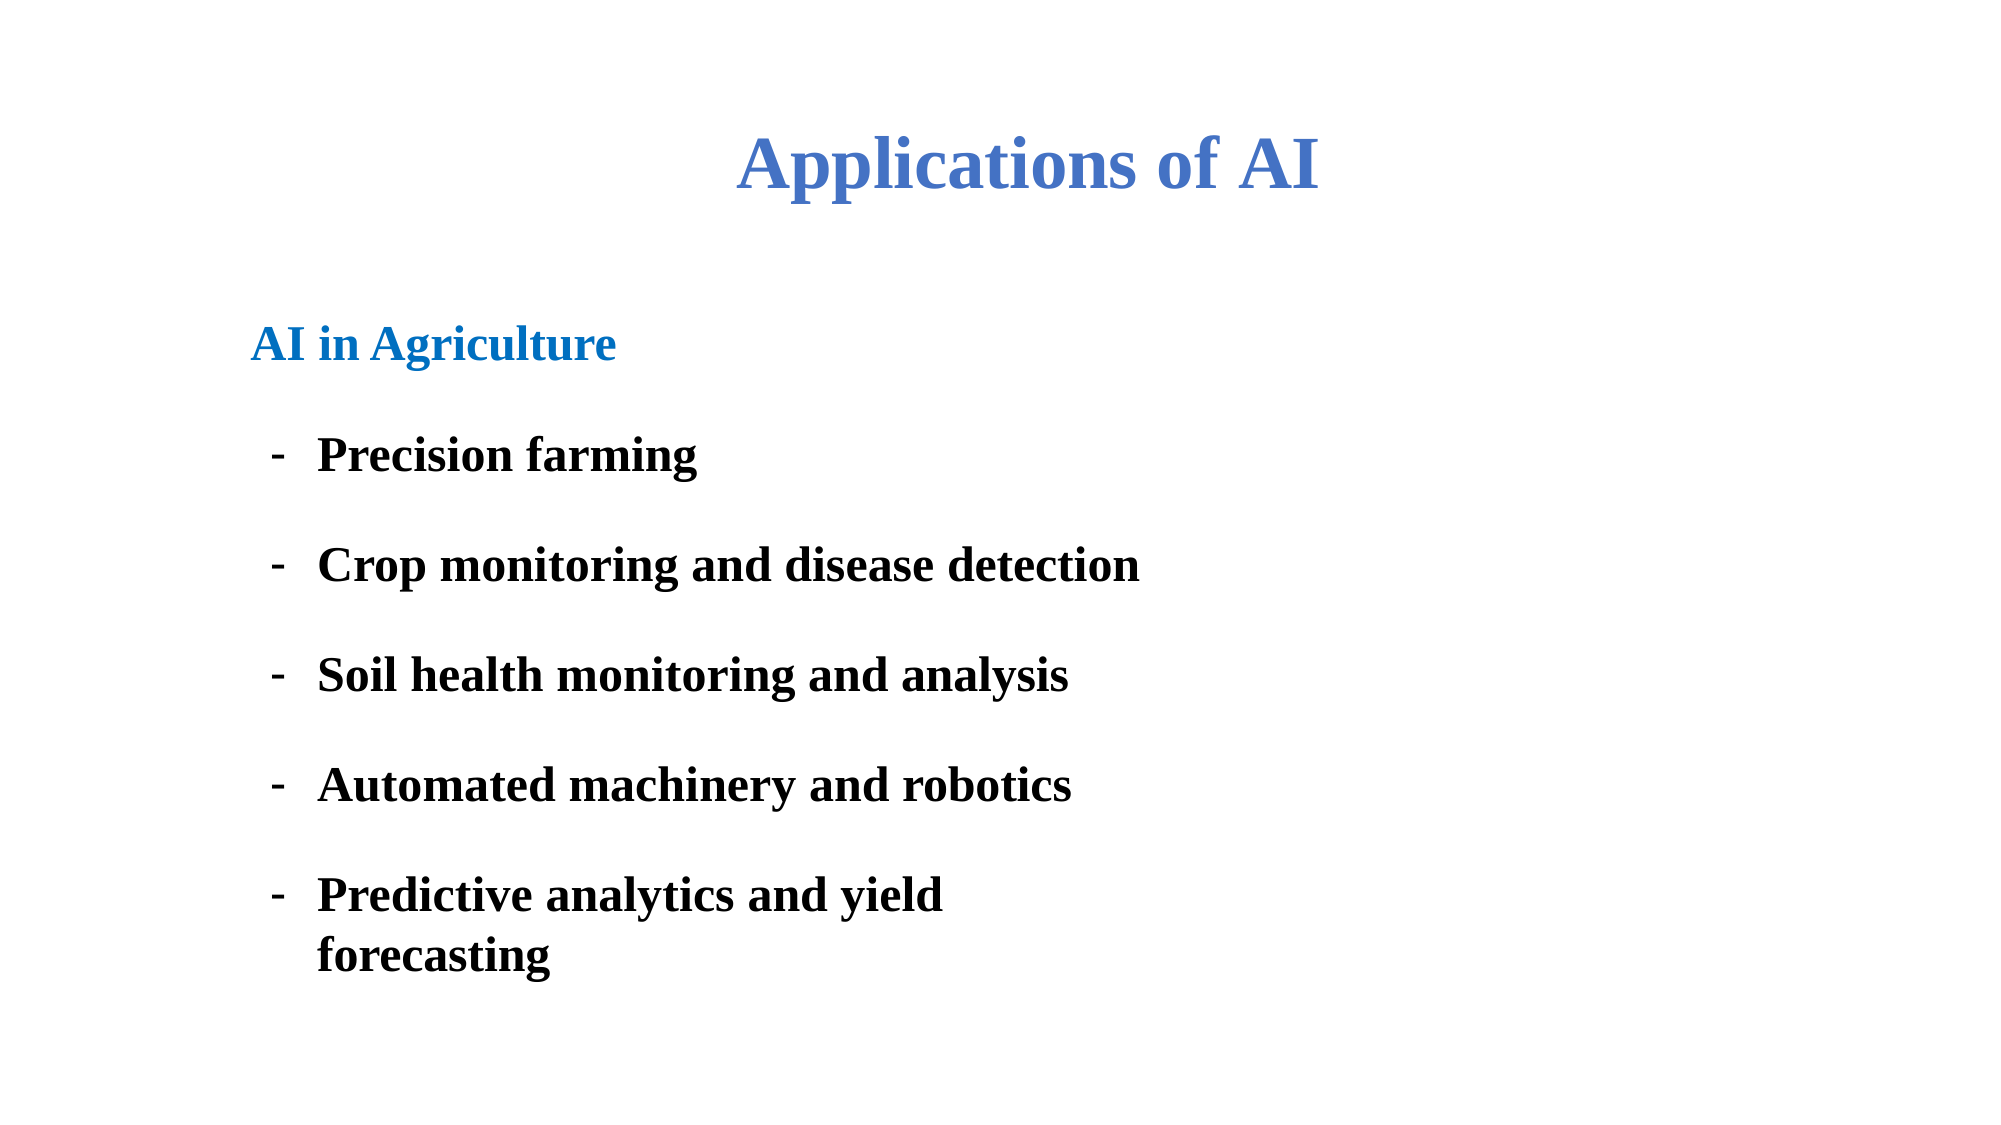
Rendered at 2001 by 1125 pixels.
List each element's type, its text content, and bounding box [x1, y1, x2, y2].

title Applications of AI [79, 62, 1805, 253]
text_box AI in Agriculture Precision farming Crop monitoring and disease detection Soil health monitoring and analysis Automated machinery and robotics Predictive analytics and yield forecasting [248, 308, 1183, 982]
